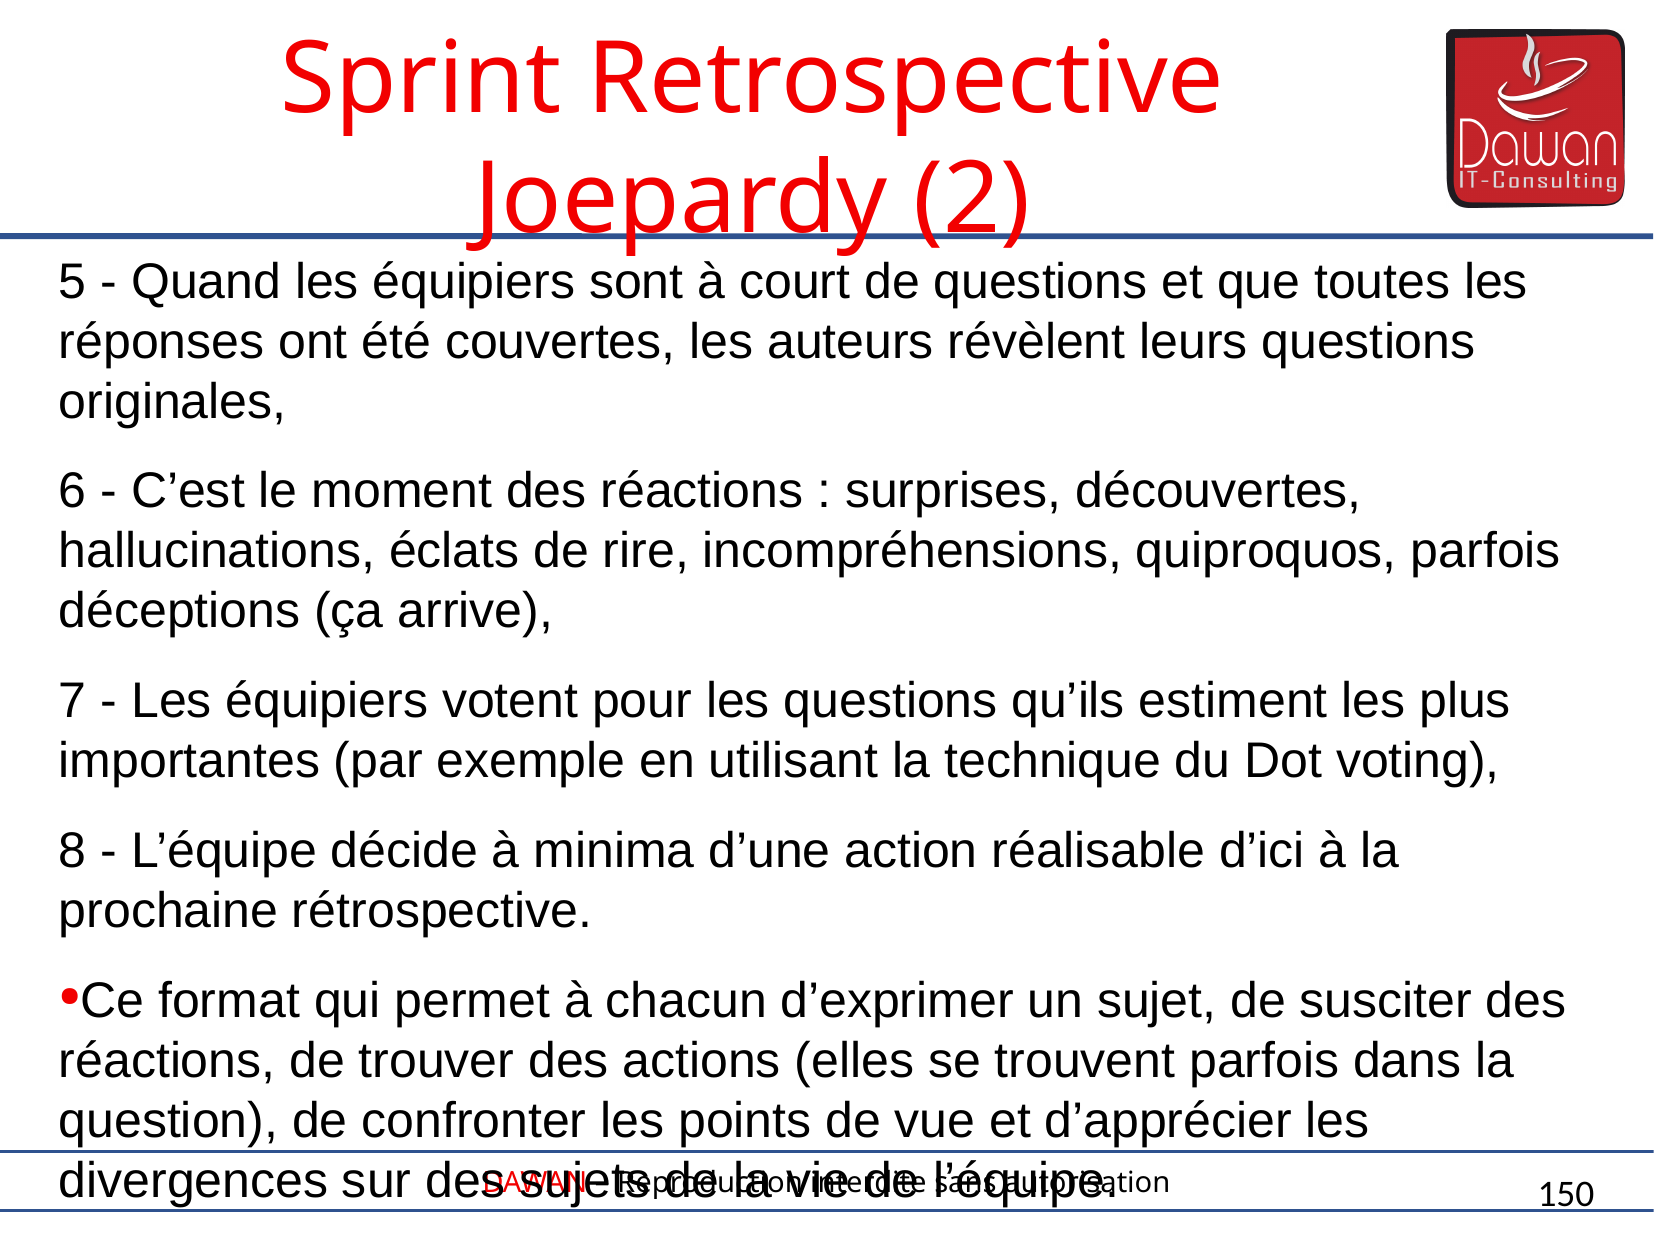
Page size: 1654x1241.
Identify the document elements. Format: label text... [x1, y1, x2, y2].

title Sprint Retrospective Joepardy (2) [59, 16, 1447, 248]
text_box 150 [1535, 1169, 1595, 1233]
list 5 - Quand les équipiers sont à court de questions et que toutes les réponses ont été couvertes, les auteurs révèlent leurs questions originales, 6 - C’est le moment des réactions : surprises, découvertes, hallucinations, éclats de rire, incompréhensions, quiproquos, parfois déceptions (ça arrive), 7 - Les équipiers votent pour les questions qu’ils estiment les plus importantes (par exemple en utilisant la technique du Dot voting), 8 - L’équipe décide à minima d’une action réalisable d’ici à la prochaine rétrospective. Ce format qui permet à chacun d’exprimer un sujet, de susciter des réactions, de trouver des actions (elles se trouvent parfois dans la question), de confronter les points de vue et d’apprécier les divergences sur des sujets de la vie de l’équipe. [59, 248, 1595, 1149]
picture [1447, 29, 1625, 208]
